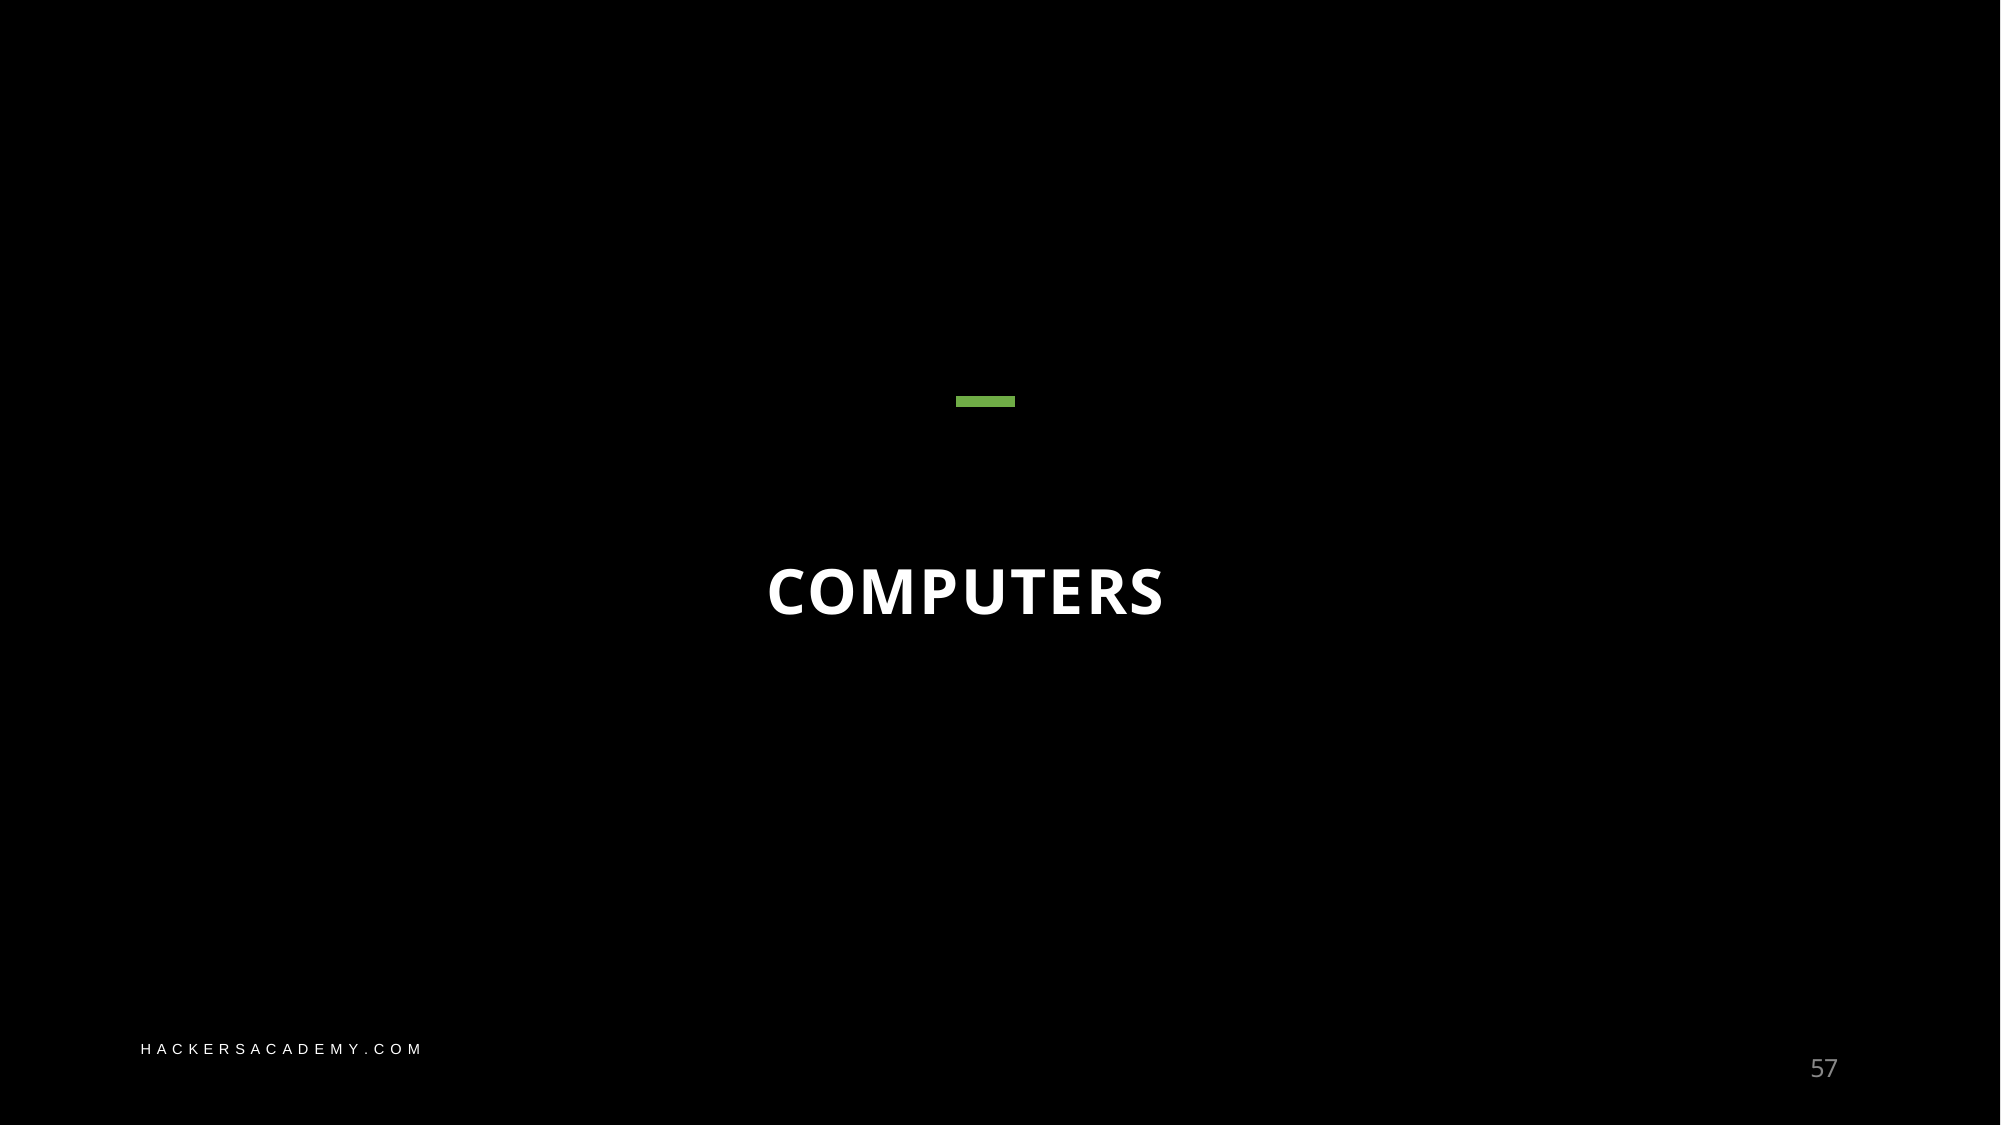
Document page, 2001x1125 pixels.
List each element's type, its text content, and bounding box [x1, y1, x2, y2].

slide_number 100 [897, 1033, 1887, 1125]
text_box H A C K E R S A C A D E M Y . C O M [138, 1038, 426, 1058]
title COMPUTERS [764, 549, 1233, 740]
